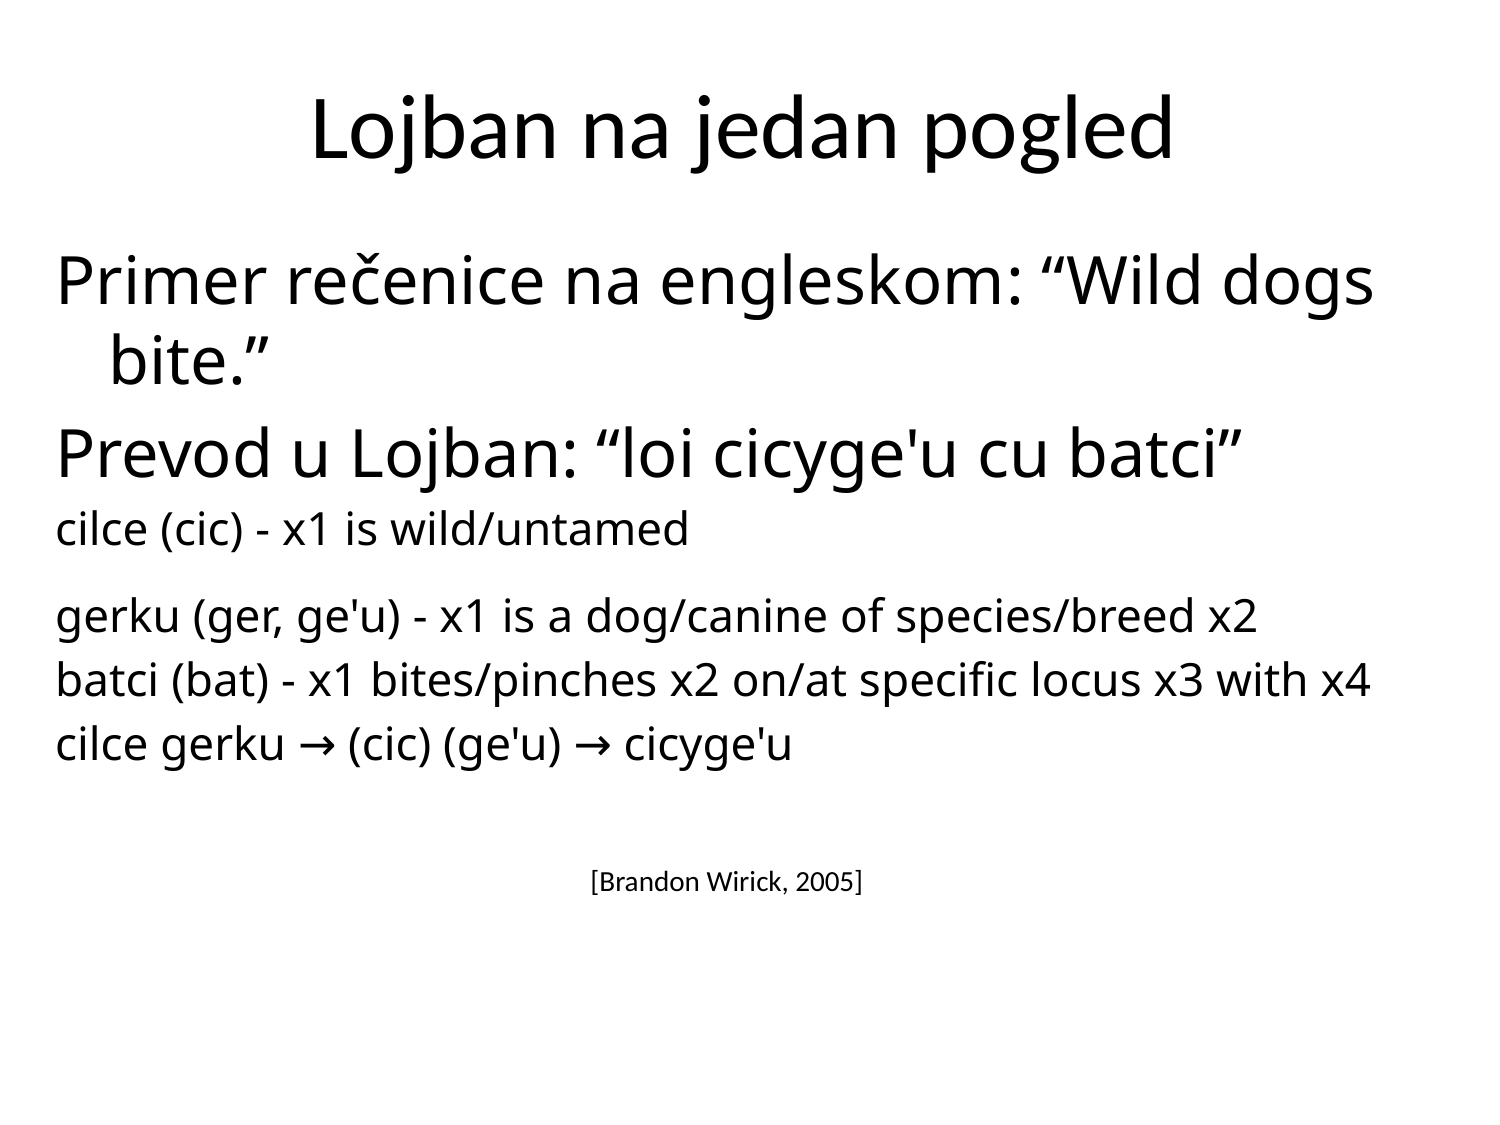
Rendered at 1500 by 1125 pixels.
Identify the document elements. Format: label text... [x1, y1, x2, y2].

title Lojban na jedan pogled [37, 5, 1451, 237]
list Primer rečenice na engleskom: “Wild dogs bite.” Prevod u Lojban: “loi cicyge'u cu batci” cilce (cic) - x1 is wild/untamed gerku (ger, ge'u) - x1 is a dog/canine of species/breed x2 batci (bat) - x1 bites/pinches x2 on/at specific locus x3 with x4 cilce gerku → (cic) (ge'u) → cicyge'u [37, 237, 1488, 1125]
text_box [Brandon Wirick, 2005] [583, 862, 871, 898]
